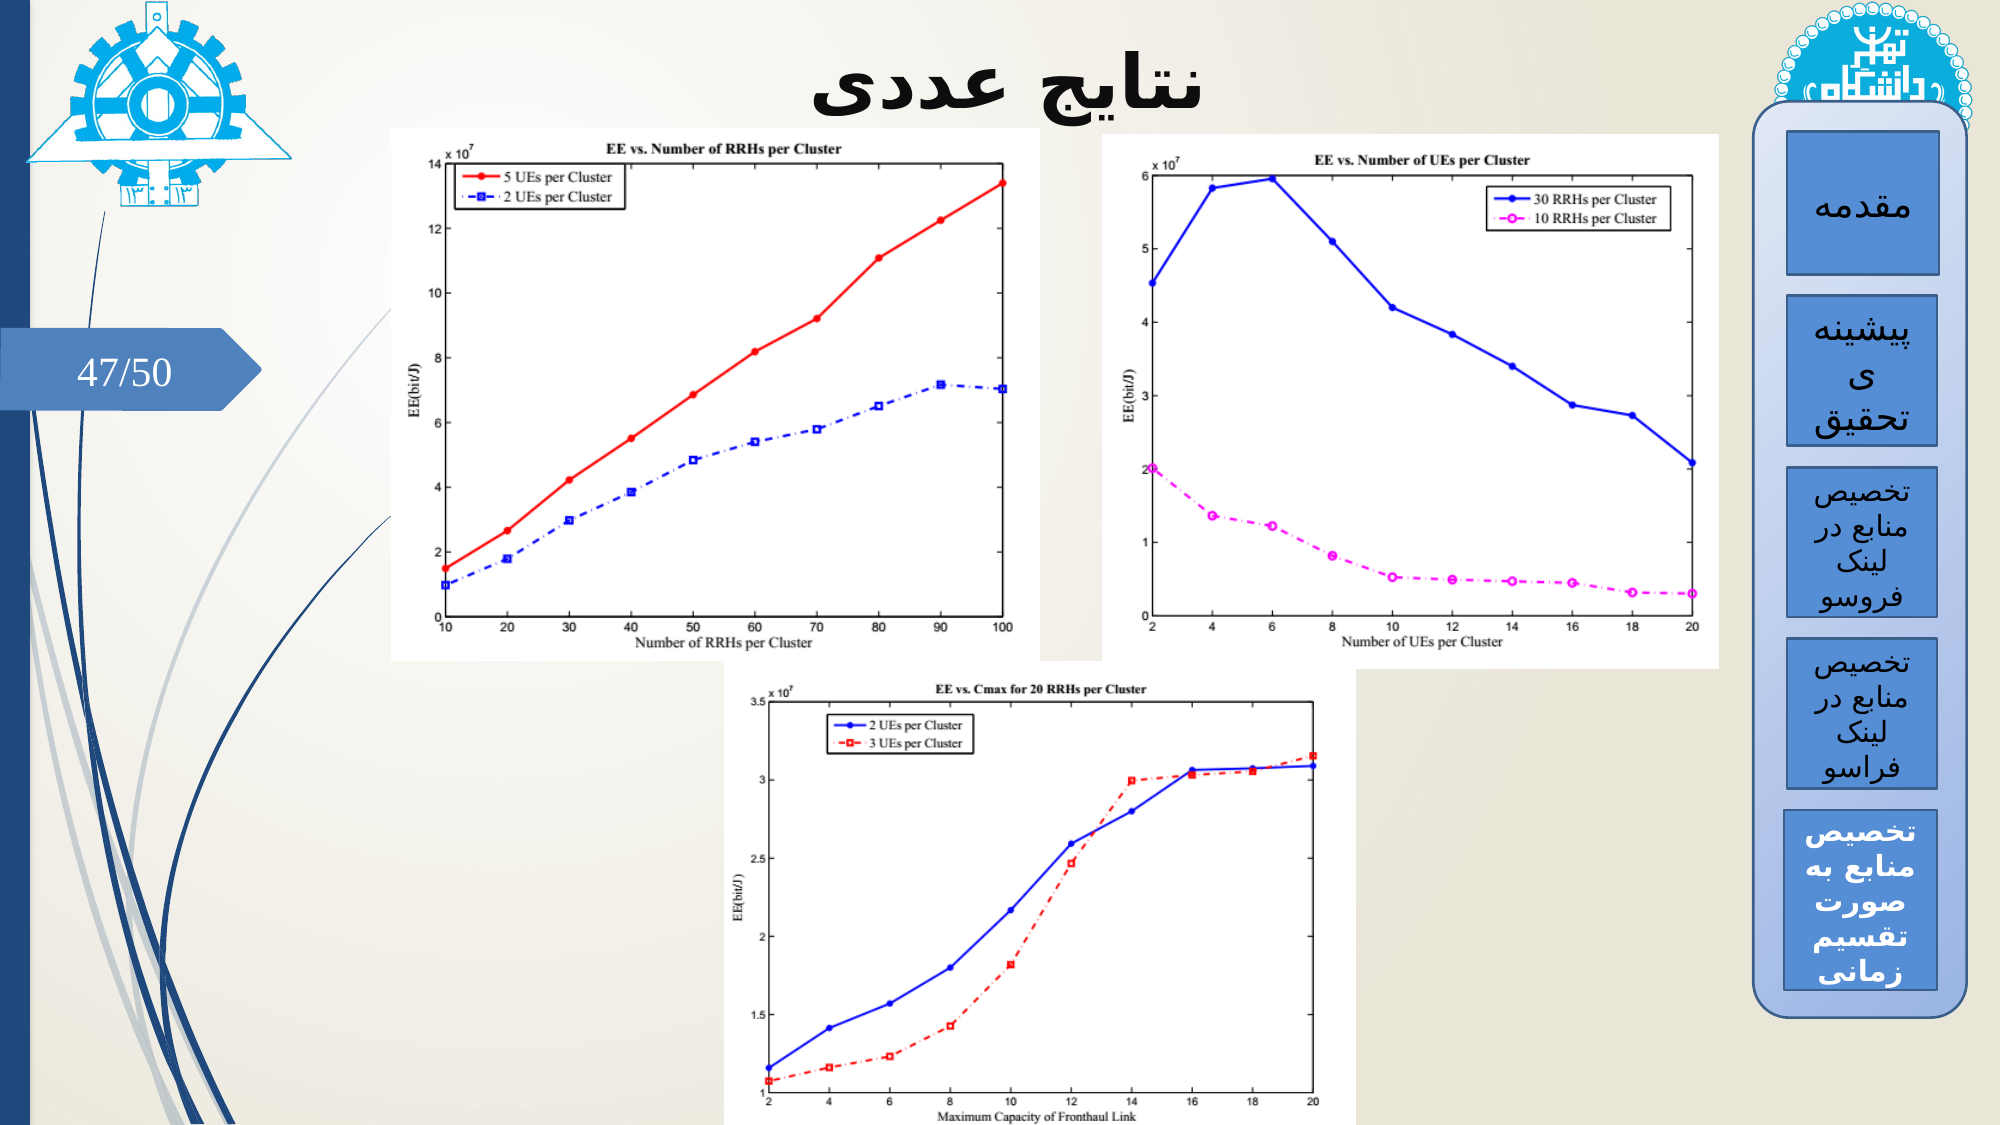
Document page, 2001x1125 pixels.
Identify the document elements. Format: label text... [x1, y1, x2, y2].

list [391, 128, 1041, 661]
text_box تخصیص منابع در لینک فروسو [1786, 466, 1938, 618]
picture [724, 134, 1719, 1125]
picture [1843, 65, 1900, 99]
picture [1851, 27, 1905, 67]
text_box [1751, 99, 1968, 1019]
slide_number 47/50 [23, 339, 188, 400]
text_box مقدمه [1786, 130, 1940, 276]
picture [1932, 83, 1944, 100]
text_box پیشینه ی تحقیق [1786, 294, 1938, 447]
picture [1822, 84, 1839, 99]
picture [23, 0, 294, 209]
picture [1772, 0, 1974, 201]
picture [1910, 79, 1924, 99]
title نتایج عددی [277, 25, 1740, 236]
picture [1904, 66, 1908, 92]
text_box تخصیص منابع به صورت تقسیم زمانی [1783, 809, 1938, 991]
text_box تخصیص منابع در لینک فراسو [1786, 637, 1938, 790]
picture [1804, 83, 1815, 99]
